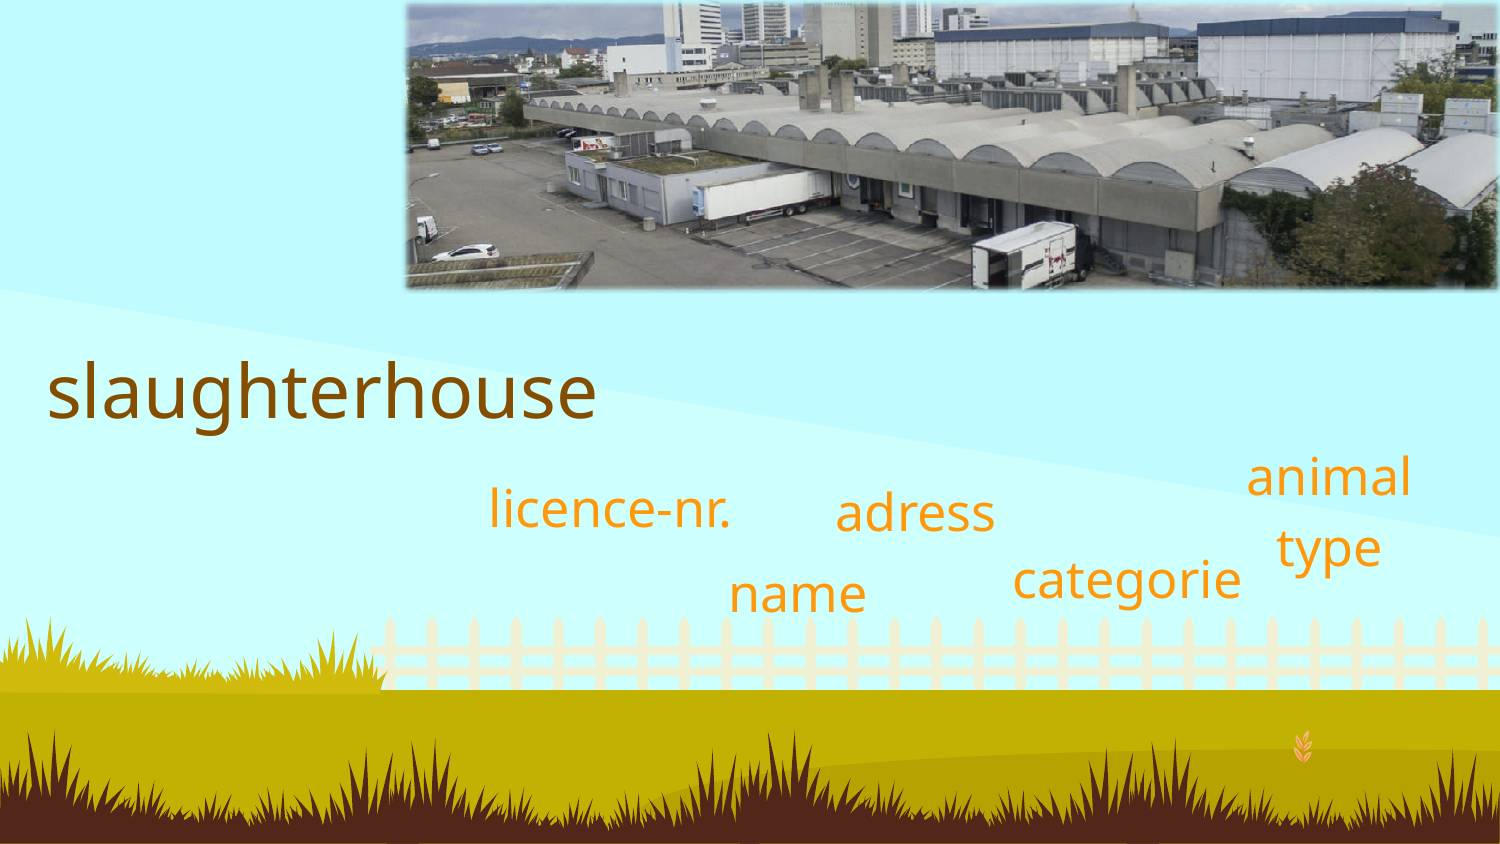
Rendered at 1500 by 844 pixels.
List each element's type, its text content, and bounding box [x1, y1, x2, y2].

subtitle animal type [1177, 468, 1483, 543]
title slaughterhouse [31, 314, 739, 409]
subtitle name [645, 550, 951, 625]
subtitle licence-nr. [458, 393, 764, 553]
subtitle adress [763, 468, 1069, 543]
picture [401, 0, 1500, 294]
subtitle categorie [975, 550, 1281, 625]
